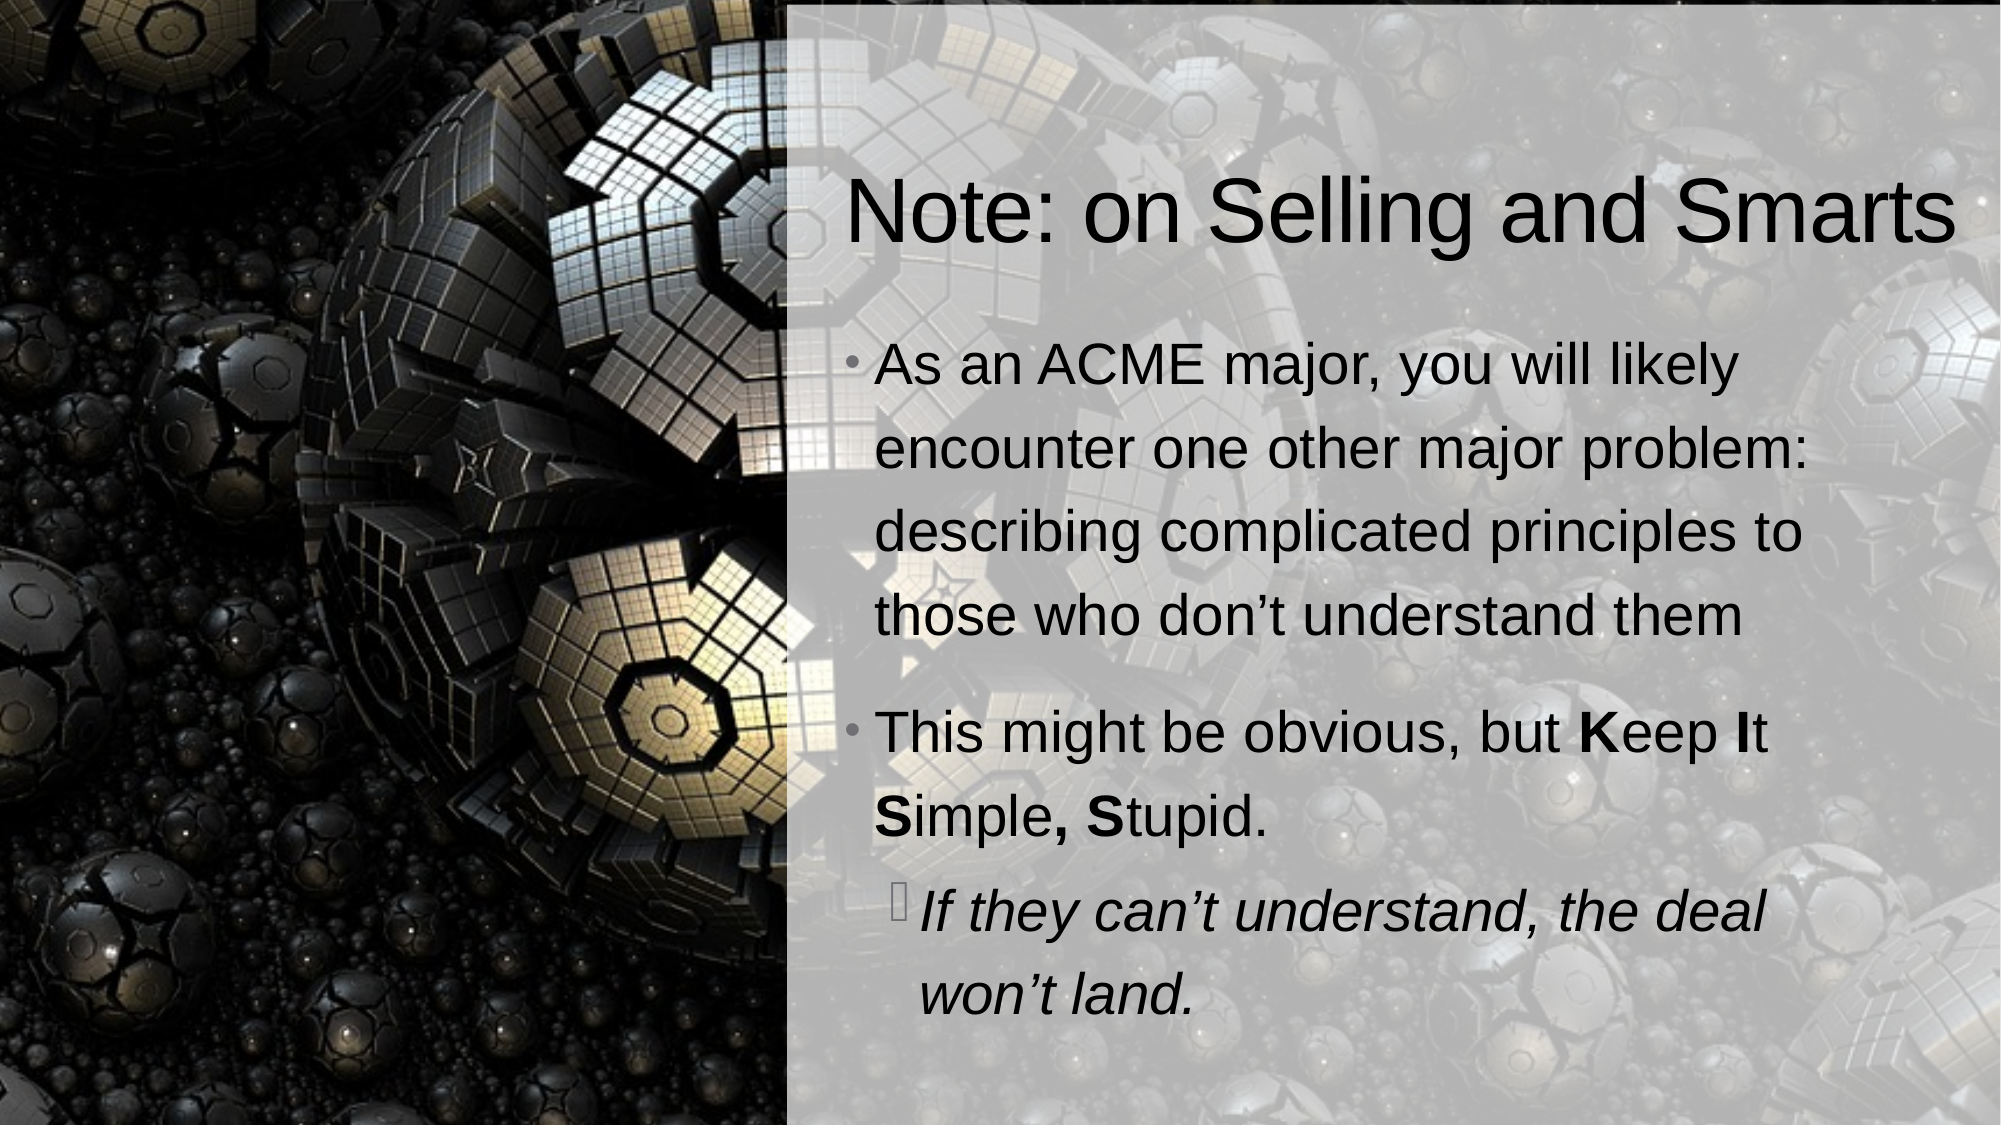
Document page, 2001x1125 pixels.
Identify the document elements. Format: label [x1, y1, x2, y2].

list [0, 0, 2000, 1125]
